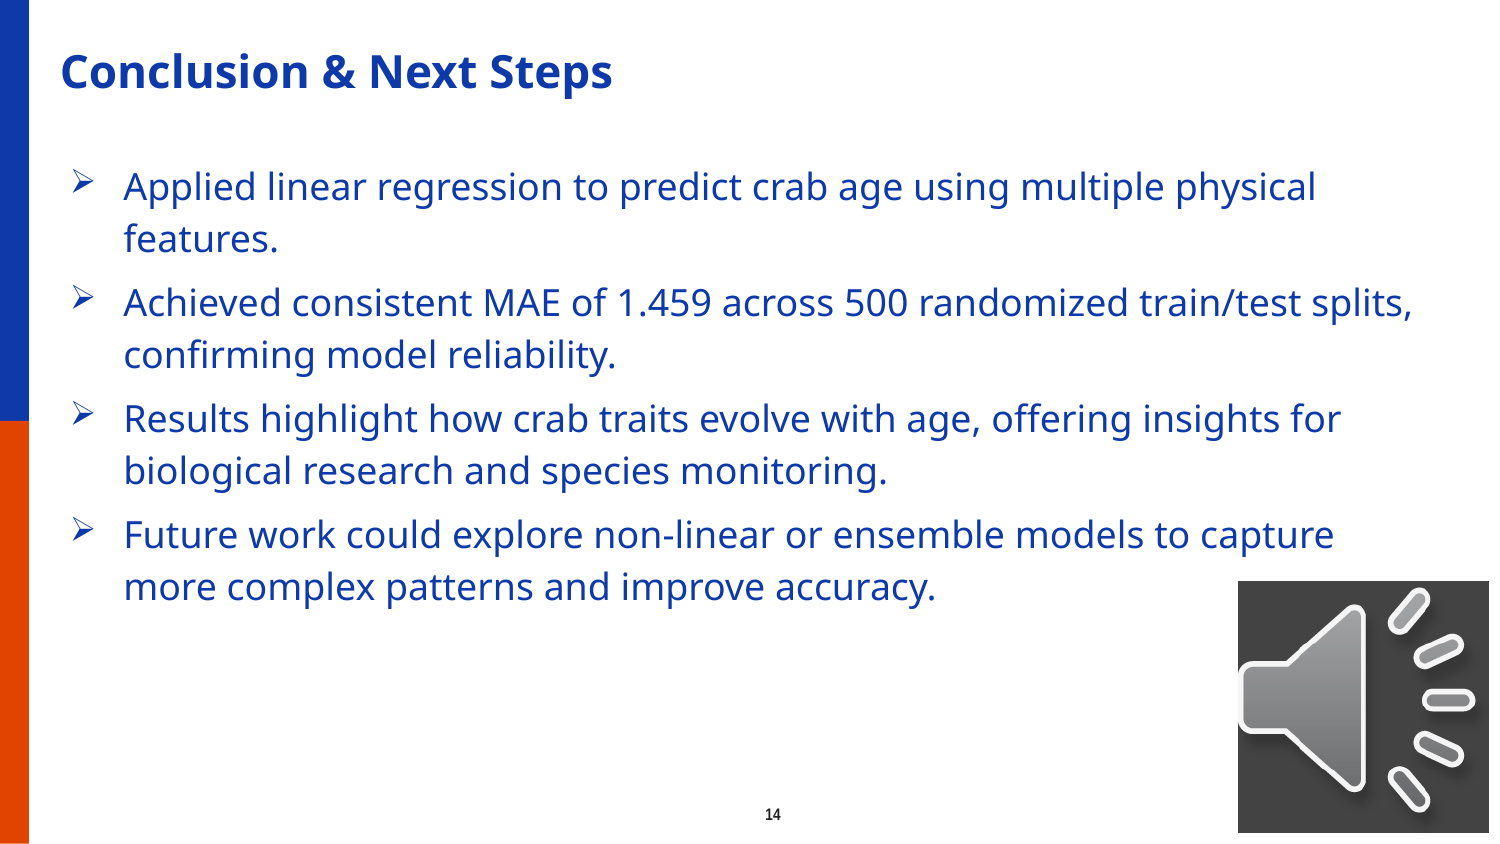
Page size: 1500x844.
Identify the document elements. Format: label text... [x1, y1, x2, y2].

list Applied linear regression to predict crab age using multiple physical features. Achieved consistent MAE of 1.459 across 500 randomized train/test splits, confirming model reliability. Results highlight how crab traits evolve with age, offering insights for biological research and species monitoring. Future work could explore non-linear or ensemble models to capture more complex patterns and improve accuracy. [33, 141, 1449, 750]
title Conclusion & Next Steps [29, 27, 1499, 122]
picture [1236, 580, 1490, 834]
text_box 14 [744, 796, 802, 832]
